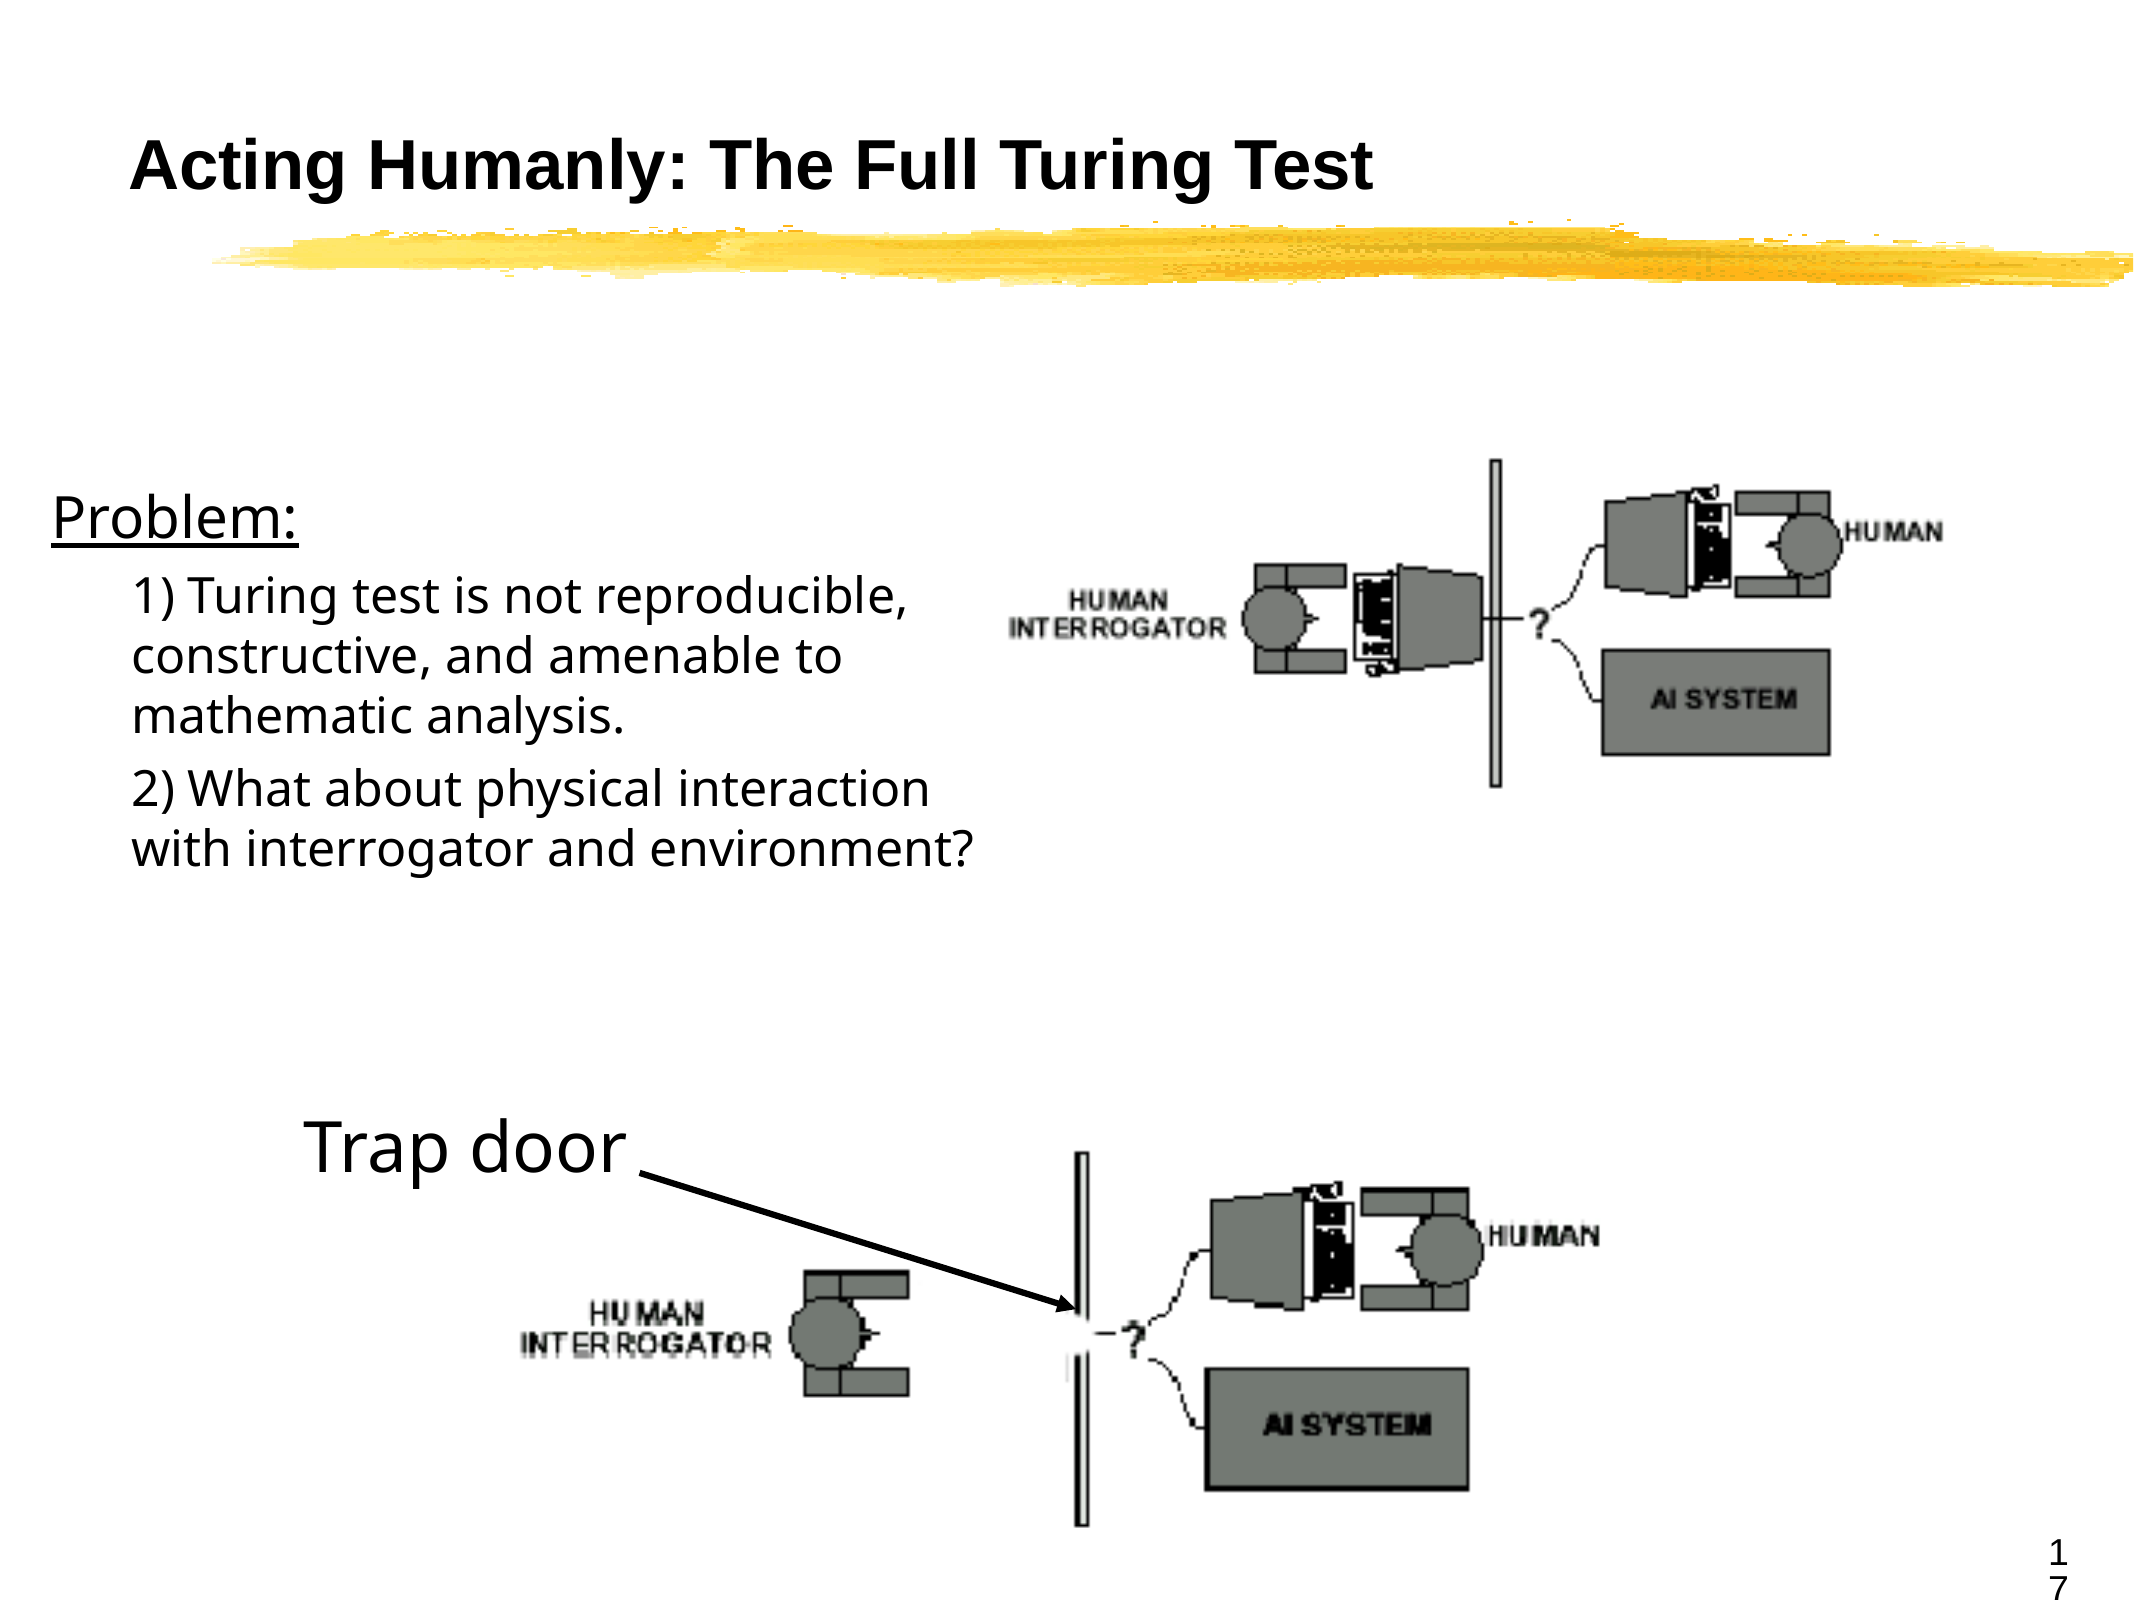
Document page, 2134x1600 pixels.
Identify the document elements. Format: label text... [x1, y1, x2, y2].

picture [494, 1120, 1713, 1596]
picture [212, 212, 2134, 303]
slide_number 17 [2032, 1521, 2094, 1581]
title Acting Humanly: The Full Turing Test [109, 0, 2014, 213]
text_box Trap door [294, 1102, 637, 1188]
picture [986, 429, 2042, 852]
text_box Problem: 1) Turing test is not reproducible, constructive, and amenable to mathematic analysis. 2) What about physical interaction with interrogator and environment? [42, 480, 1051, 898]
